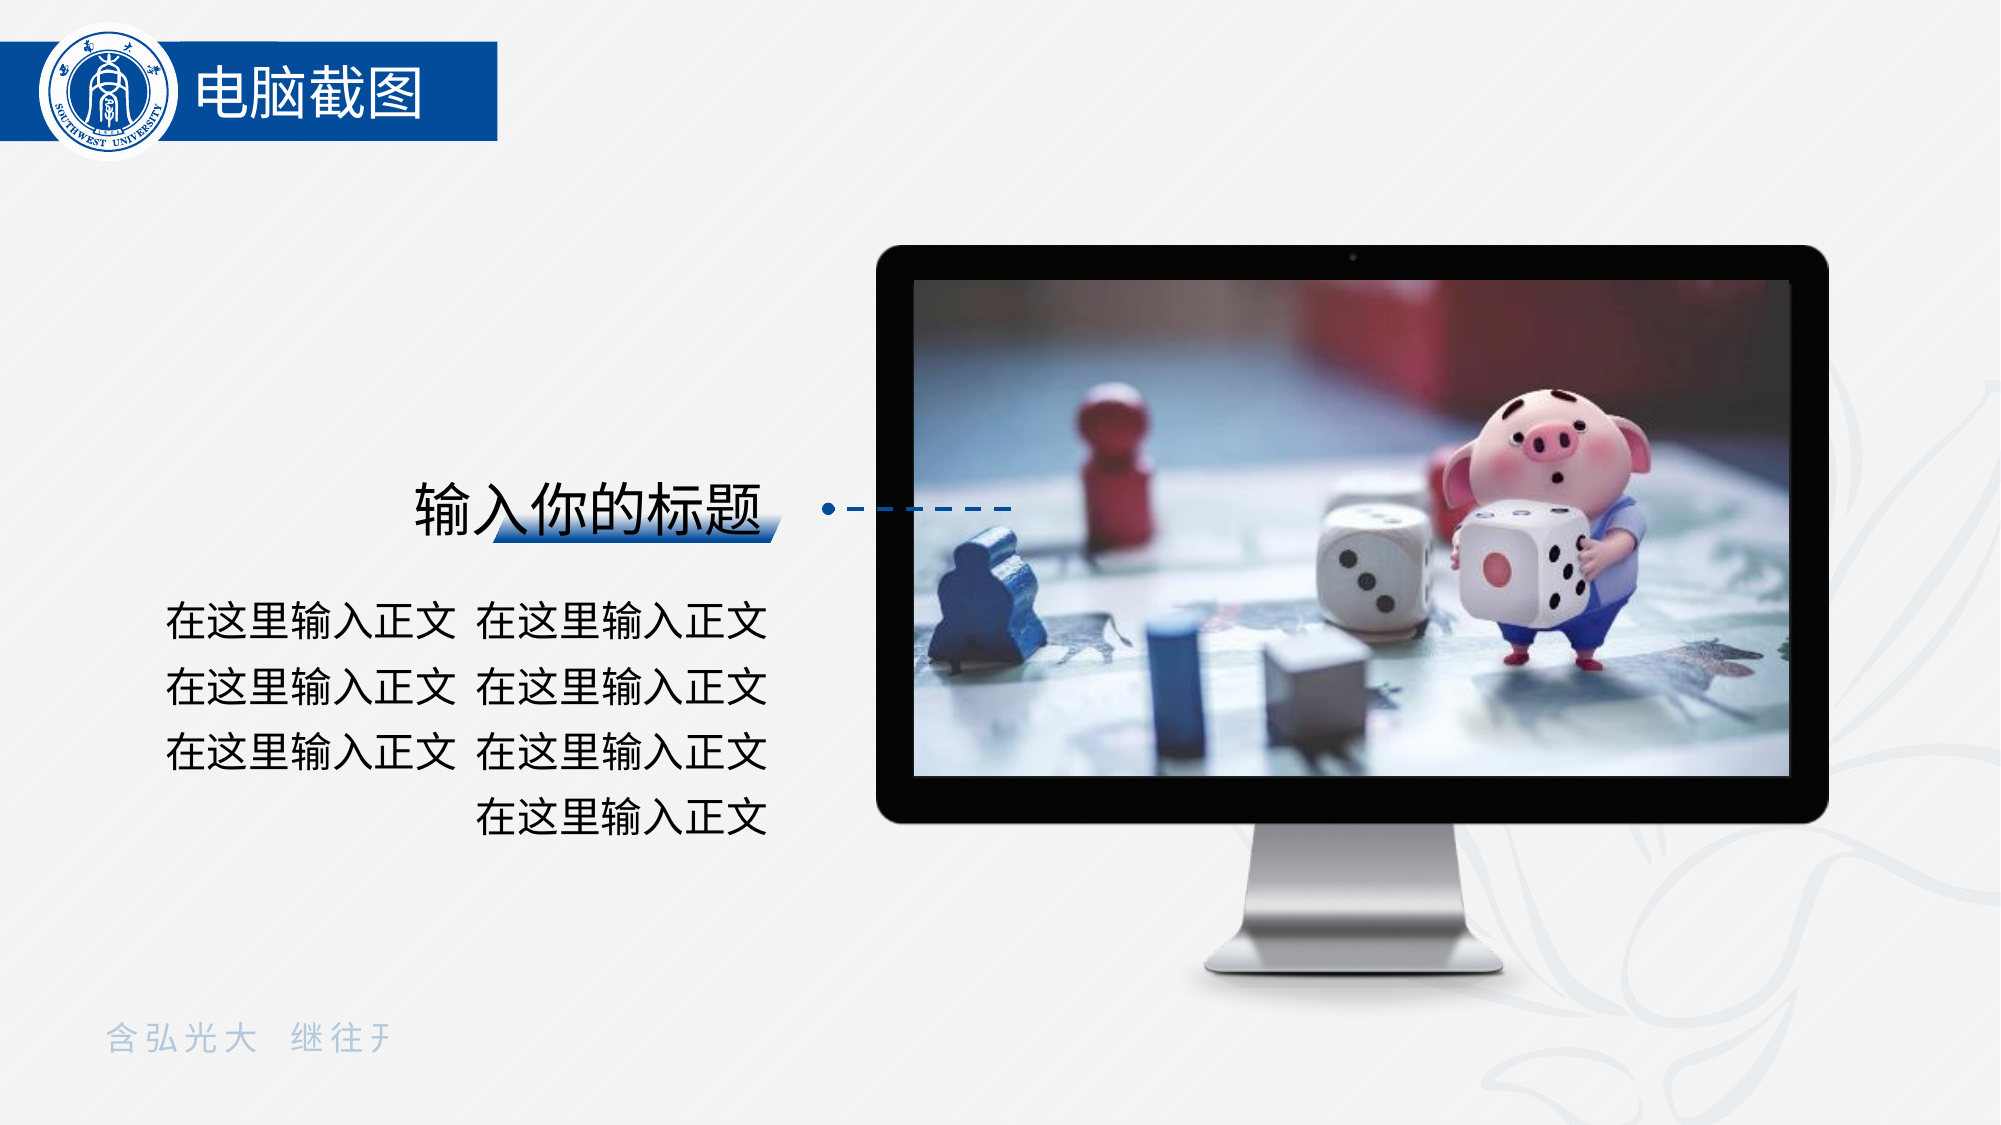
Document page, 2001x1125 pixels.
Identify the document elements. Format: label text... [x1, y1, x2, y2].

picture [876, 245, 1829, 988]
text_box 在这里输入正文 在这里输入正文 在这里输入正文 在这里输入正文 在这里输入正文 在这里输入正文 在这里输入正文 [128, 572, 783, 848]
list 电脑截图 [180, 41, 498, 141]
text_box 输入你的标题 [331, 466, 845, 551]
